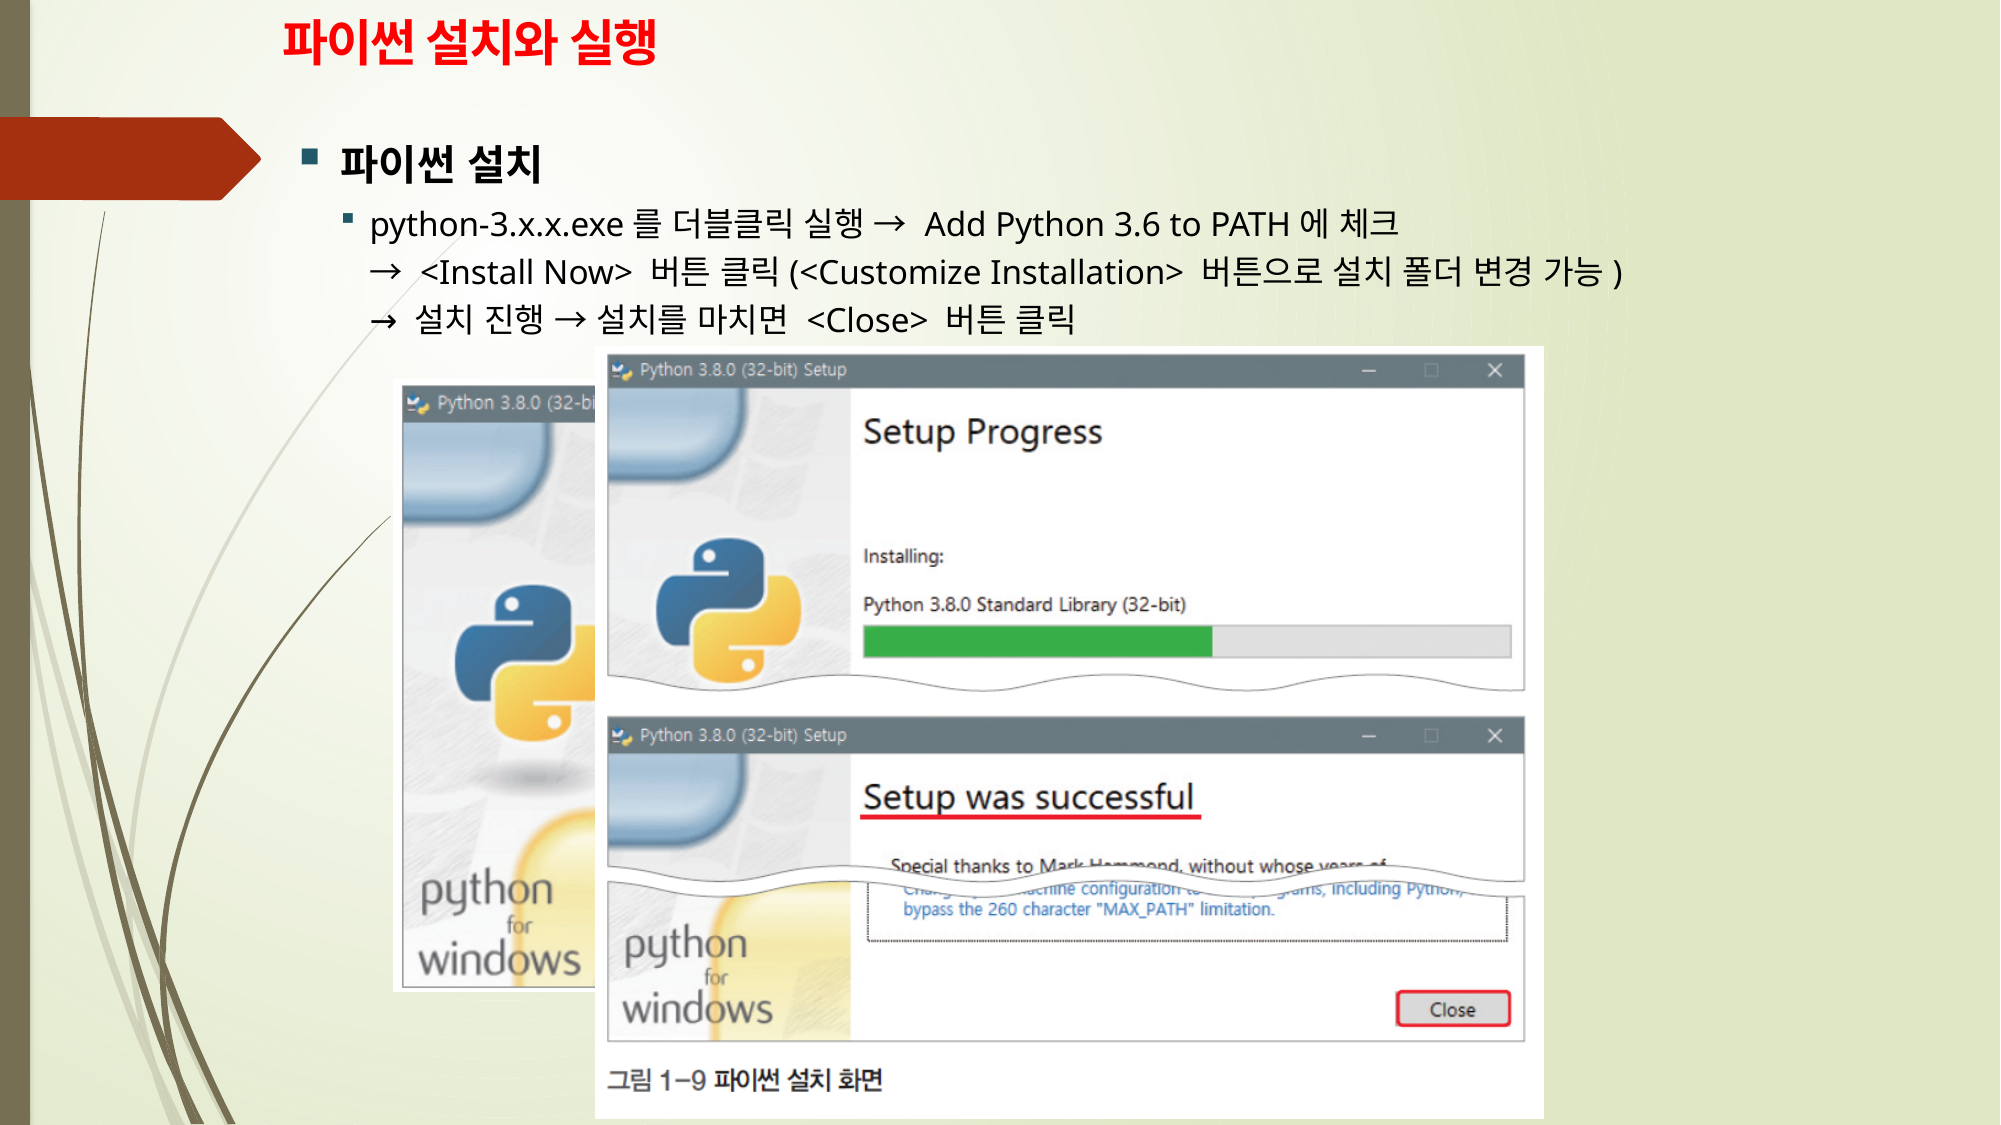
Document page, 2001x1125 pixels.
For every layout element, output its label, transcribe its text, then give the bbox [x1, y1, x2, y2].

text_box 파이썬 설치 python-3.x.x.exe를 더블클릭 실행 → Add Python 3.6 to PATH에 체크 → <Install Now> 버튼 클릭(<Customize Installation> 버튼으로 설치 폴더 변경 가능) → 설치 진행 → 설치를 마치면 <Close> 버튼 클릭 [266, 120, 1738, 1052]
picture [393, 346, 1545, 1120]
text_box 파이썬 설치와 실행 [266, 2, 1544, 81]
